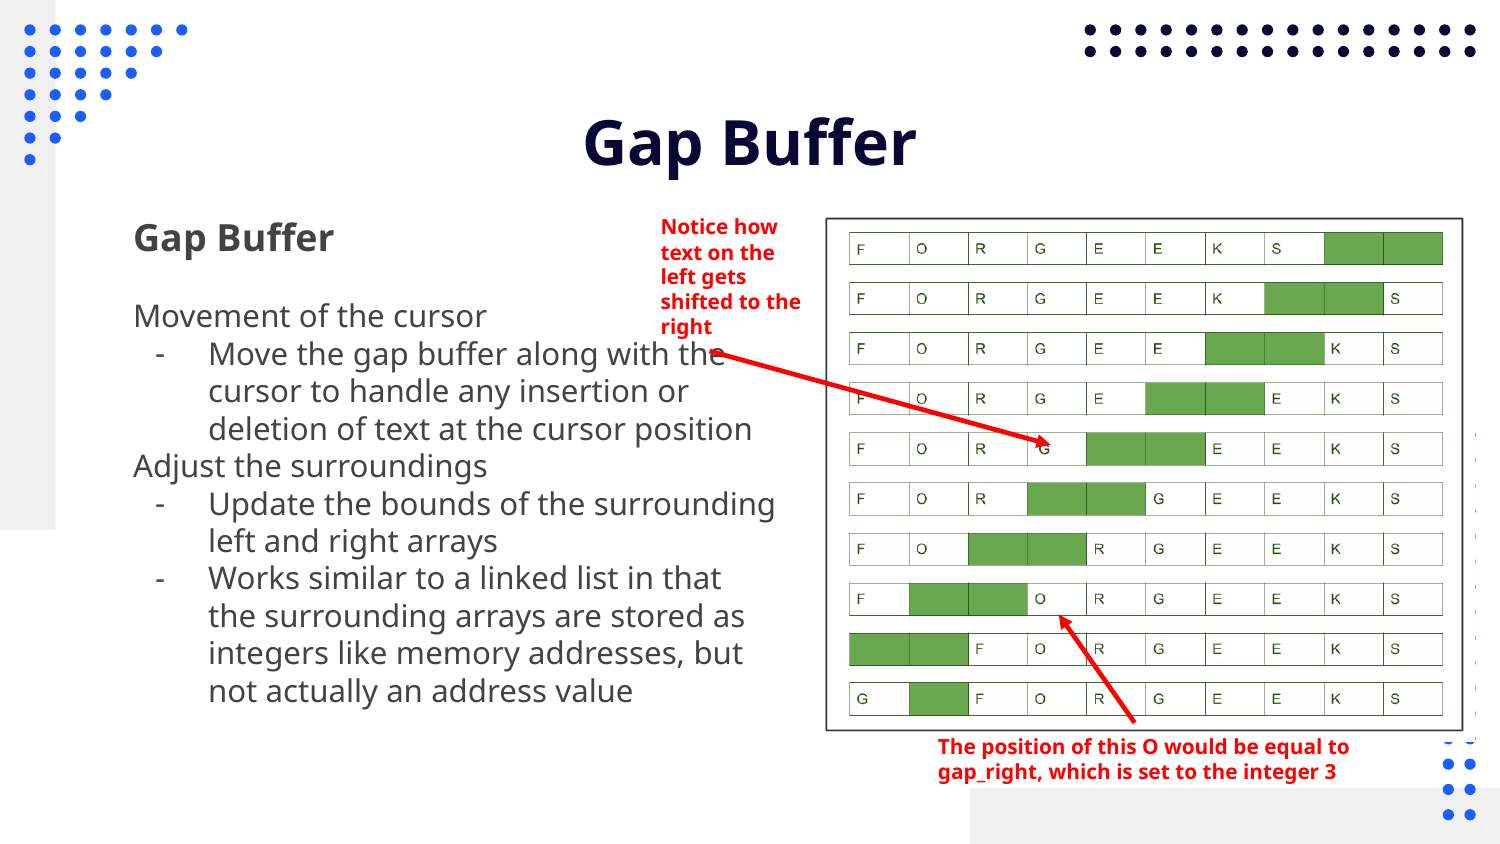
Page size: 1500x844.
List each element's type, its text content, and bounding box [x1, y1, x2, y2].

text_box The position of this O would be equal to gap_right, which is set to the integer 3 [922, 750, 1447, 795]
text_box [1058, 614, 1135, 723]
list Gap Buffer Movement of the cursor Move the gap buffer along with the cursor to handle any insertion or deletion of text at the cursor position Adjust the surroundings Update the bounds of the surrounding left and right arrays Works similar to a linked list in that the surrounding arrays are stored as integers like memory addresses, but not actually an address value [118, 199, 793, 756]
picture [817, 206, 1476, 742]
title Gap Buffer [118, 87, 1382, 182]
text_box Notice how text on the left gets shifted to the right [645, 199, 830, 326]
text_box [709, 350, 1051, 446]
